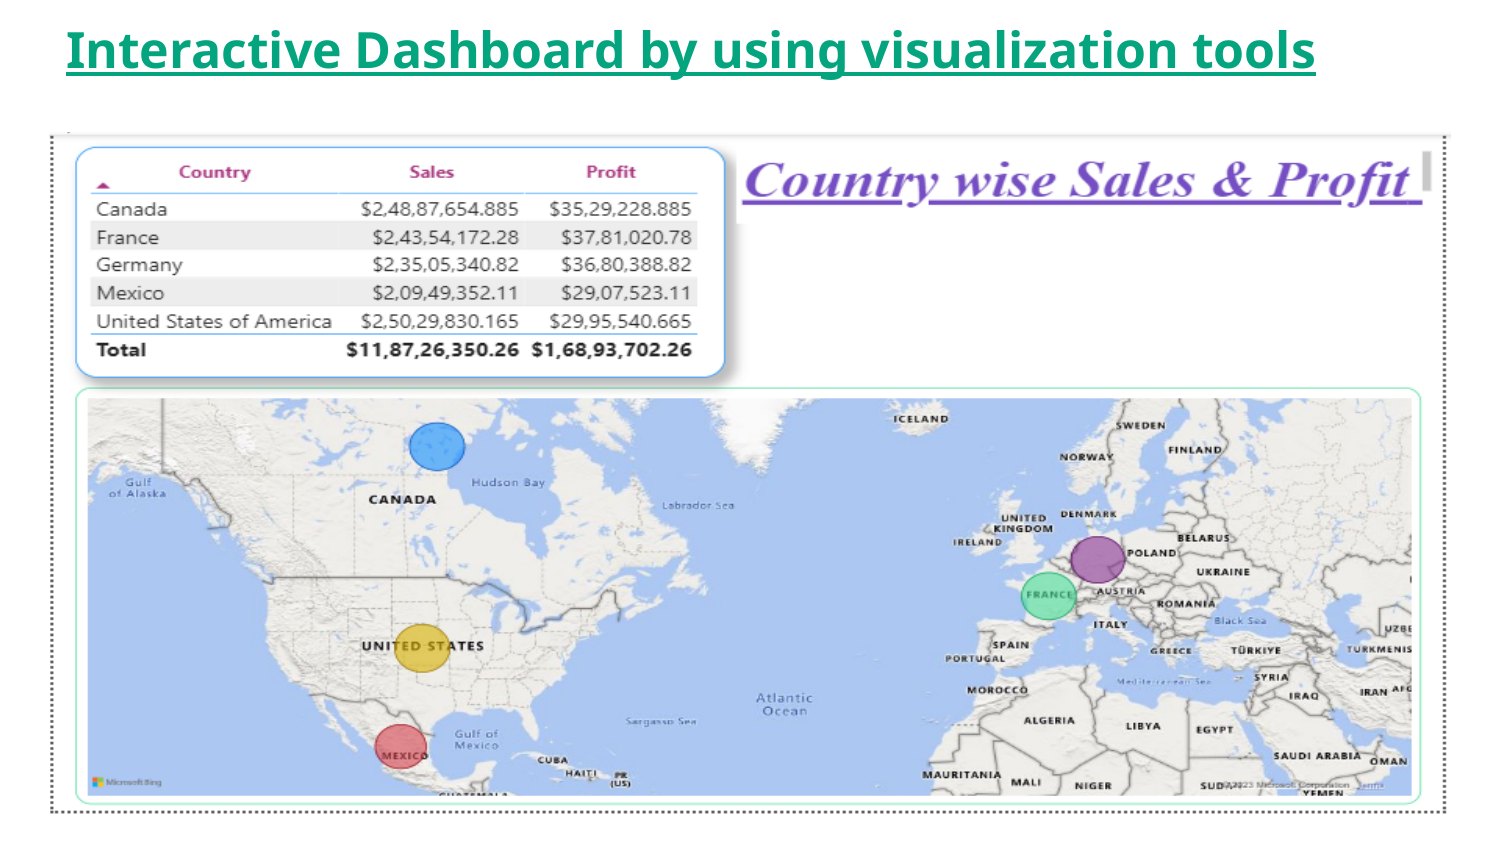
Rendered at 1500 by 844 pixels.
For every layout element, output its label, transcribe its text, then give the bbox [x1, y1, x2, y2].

text_box Interactive Dashboard by using visualization tools [51, 3, 1449, 100]
picture [48, 132, 1451, 819]
